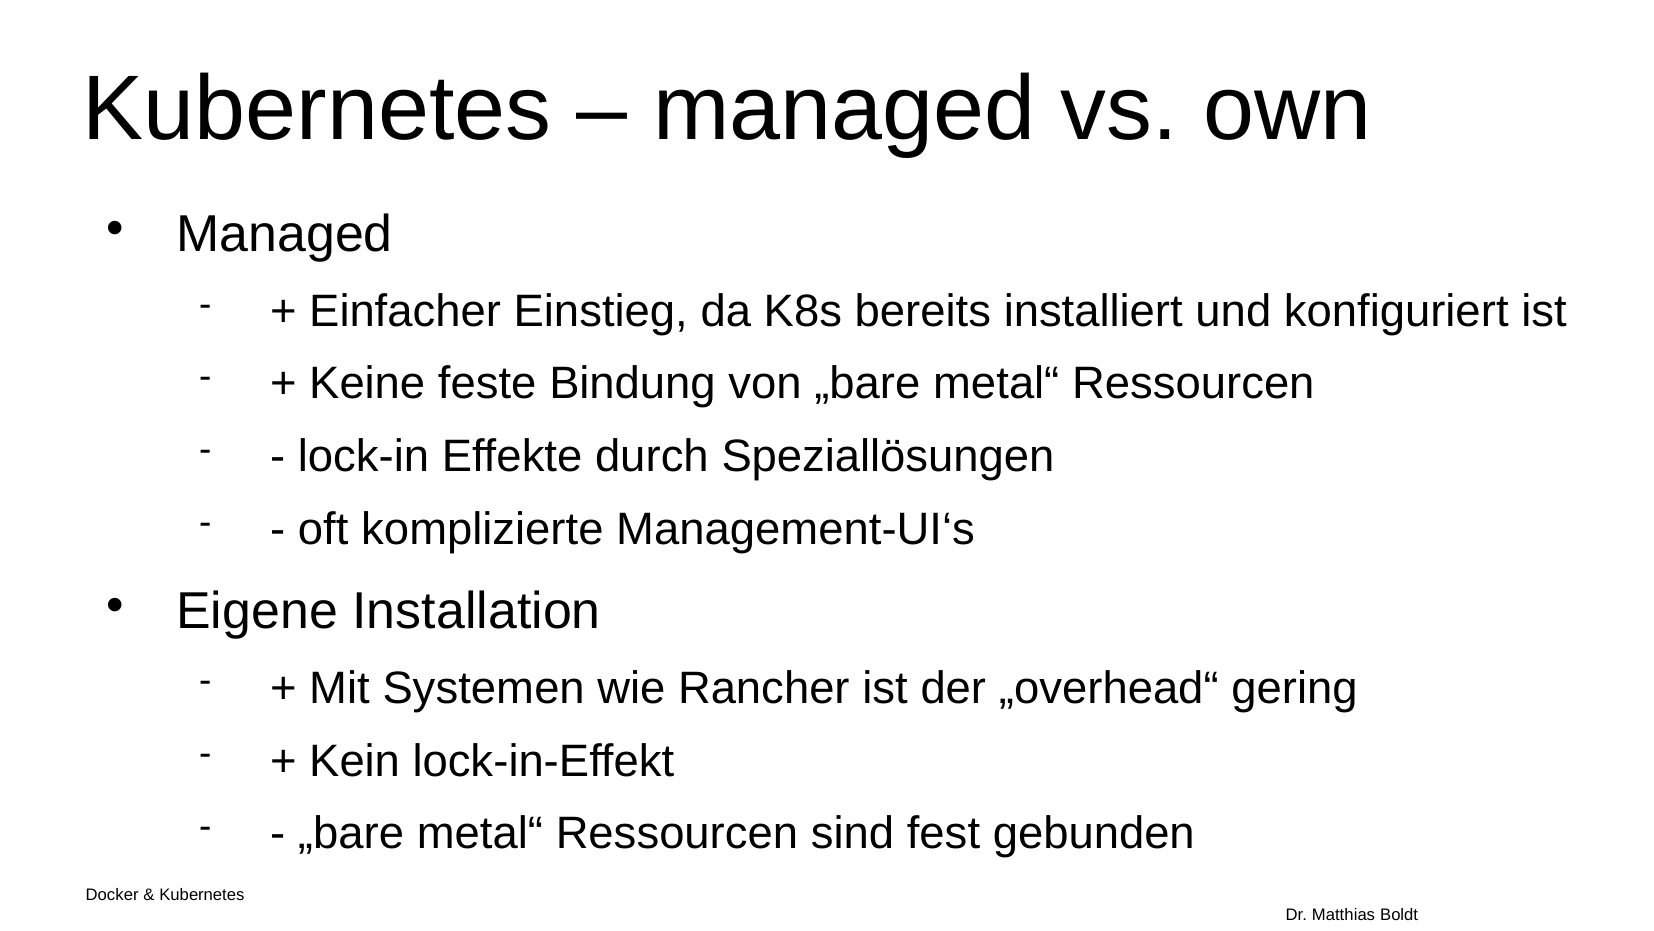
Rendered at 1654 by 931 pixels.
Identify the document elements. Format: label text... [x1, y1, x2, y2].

text_box Managed + Einfacher Einstieg, da K8s bereits installiert und konfiguriert ist + Keine feste Bindung von „bare metal“ Ressourcen - lock-in Effekte durch Speziallösungen - oft komplizierte Management-UI‘s Eigene Installation + Mit Systemen wie Rancher ist der „overhead“ gering + Kein lock-in-Effekt - „bare metal“ Ressourcen sind fest gebunden [82, 199, 1607, 863]
text_box Kubernetes – managed vs. own [82, 25, 1571, 181]
text_box Docker & Kubernetes Dr. Matthias Boldt [70, 875, 1562, 910]
